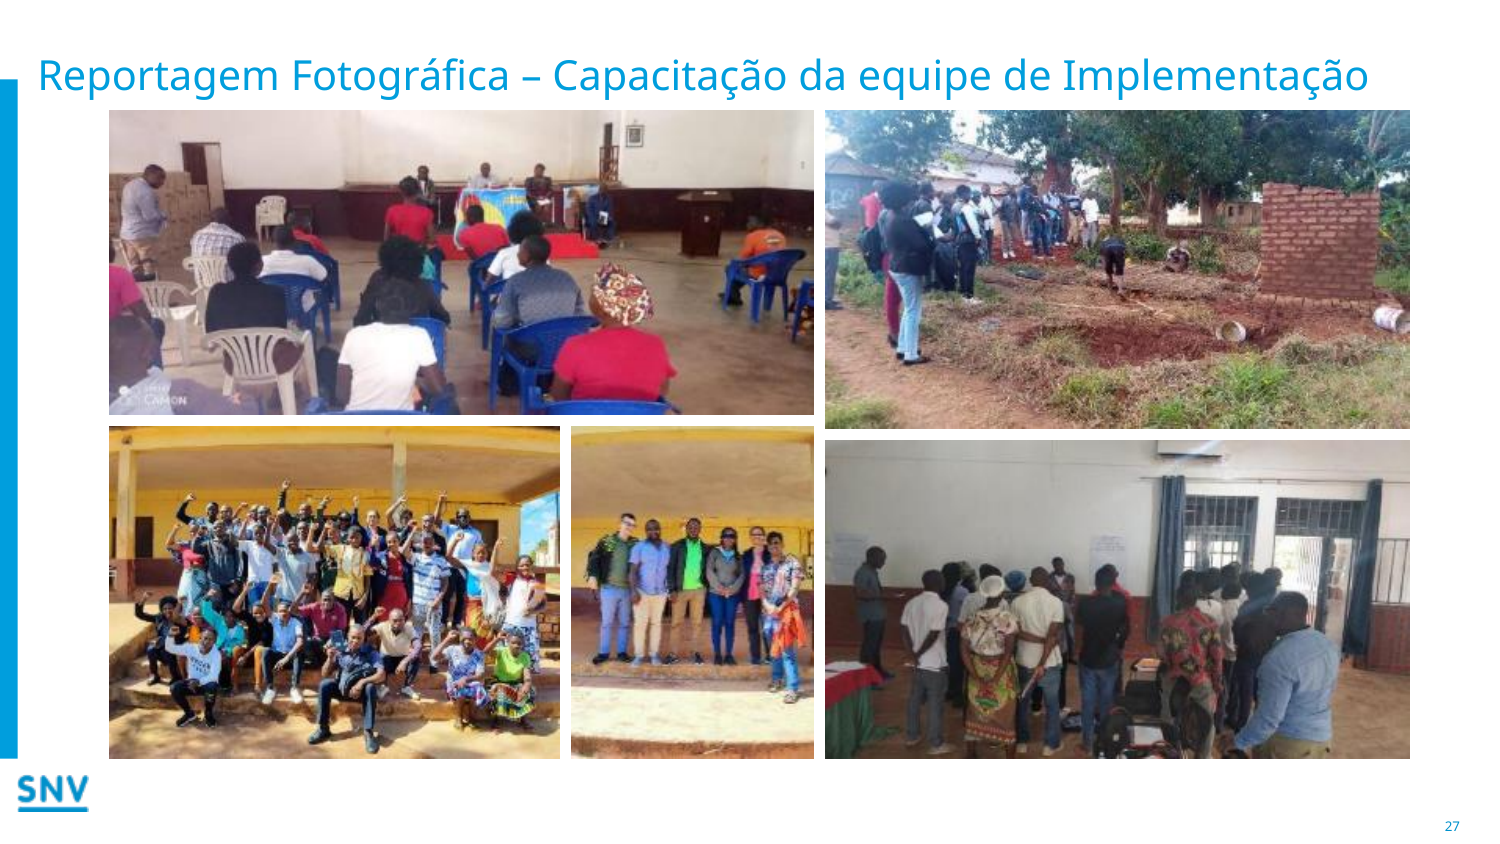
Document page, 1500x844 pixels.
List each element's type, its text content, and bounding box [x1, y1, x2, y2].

picture [825, 110, 1410, 429]
picture [17, 774, 89, 812]
title Reportagem Fotográfica – Capacitação da equipe de Implementação [37, 20, 1379, 99]
picture [109, 110, 814, 416]
picture [571, 426, 814, 759]
slide_number 27 [1430, 810, 1500, 844]
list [825, 440, 1410, 759]
picture [109, 426, 560, 759]
